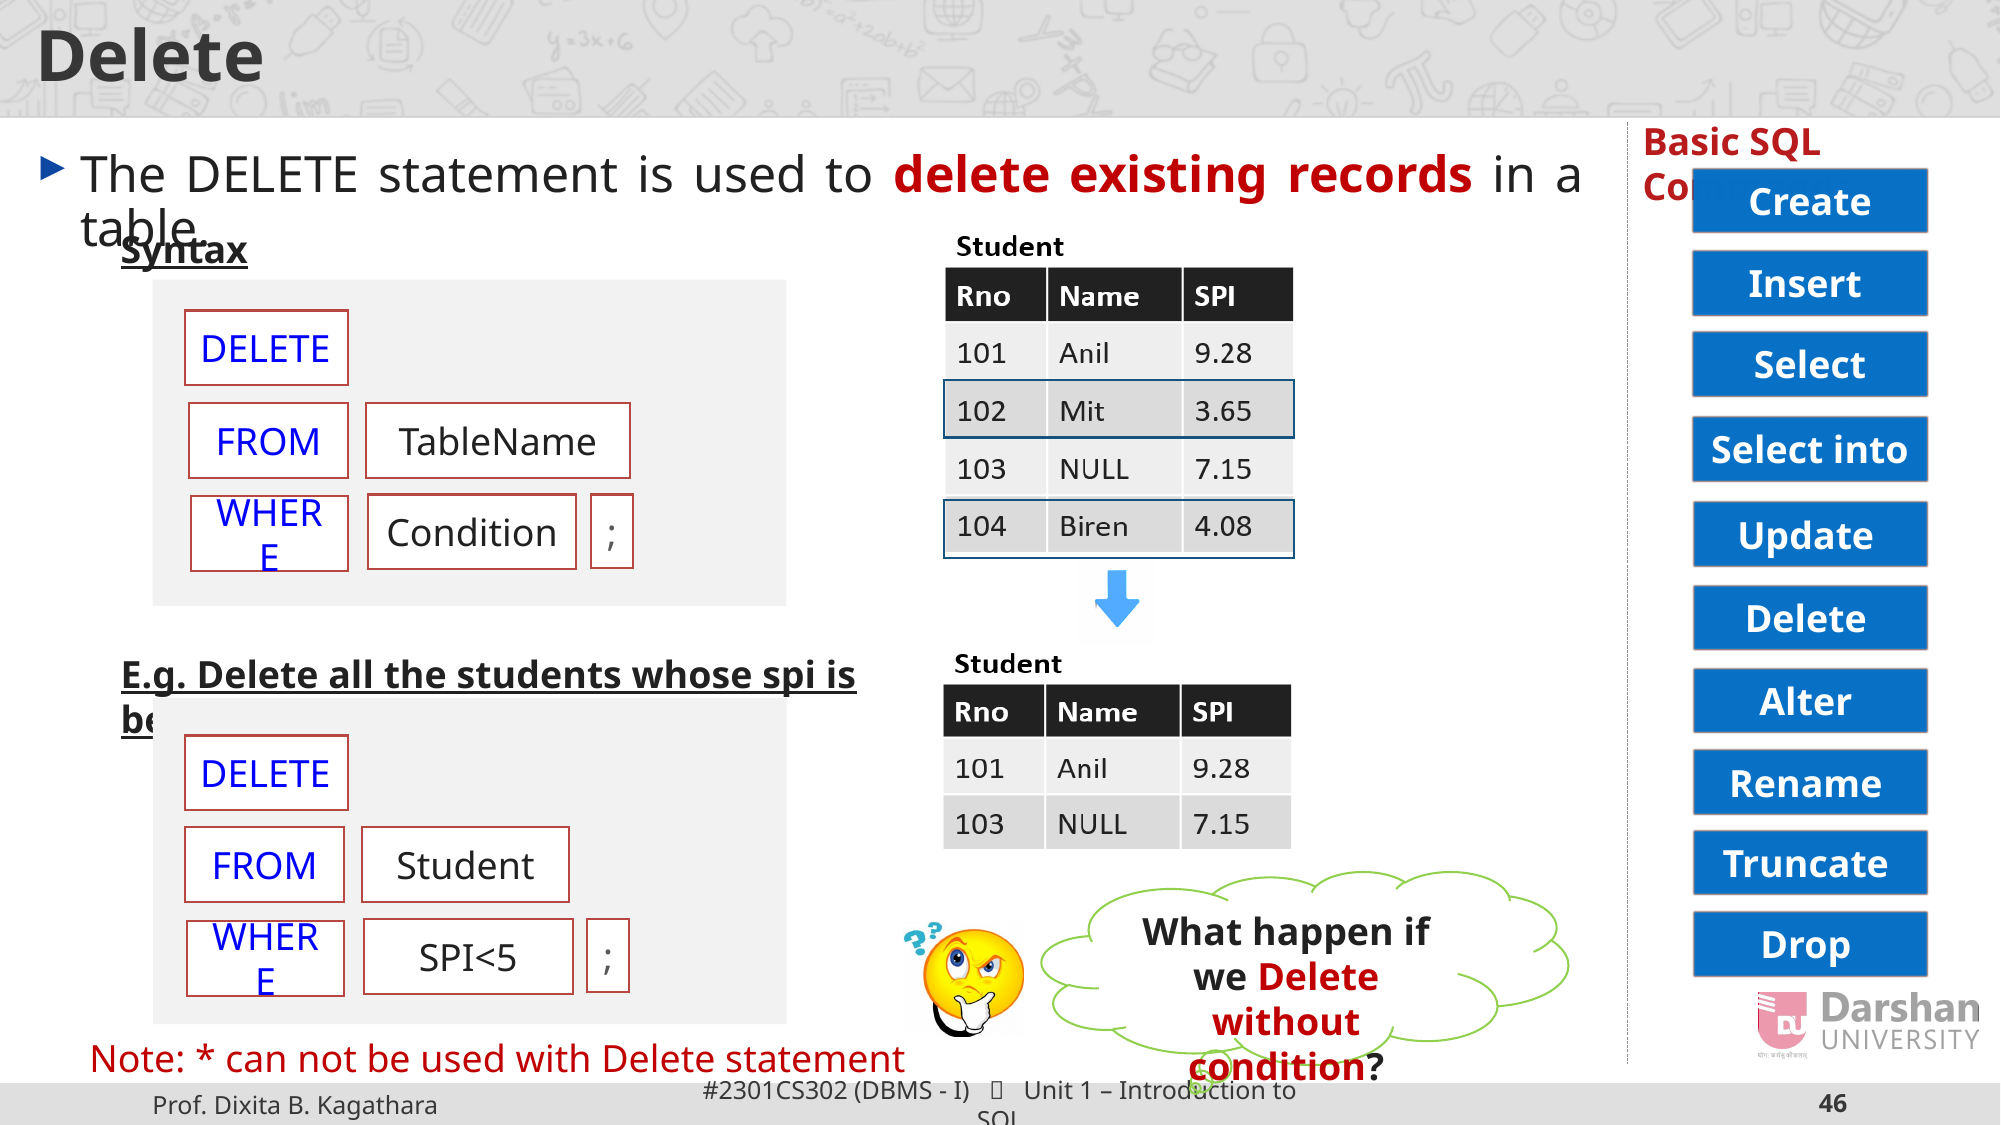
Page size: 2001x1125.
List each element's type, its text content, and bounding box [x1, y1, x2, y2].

text_box Select [1694, 333, 1926, 395]
text_box E.g. Delete all the students whose spi is below 5 [105, 643, 887, 749]
text_box Basic SQL Commands [1627, 111, 2000, 216]
text_box Drop [1695, 913, 1926, 975]
picture [941, 215, 1298, 860]
text_box Rename [1695, 751, 1926, 813]
text_box Insert [1694, 252, 1926, 314]
text_box Student [361, 826, 570, 903]
text_box FROM [188, 402, 349, 479]
text_box Delete [1695, 587, 1926, 648]
text_box SPI<5 [363, 918, 574, 995]
text_box ; [586, 918, 630, 993]
text_box DELETE [184, 734, 349, 811]
text_box ; [590, 493, 634, 569]
title Delete [0, 0, 2000, 117]
text_box Truncate [1695, 832, 1926, 893]
text_box Update [1695, 503, 1926, 565]
text_box Condition [367, 493, 577, 570]
text_box Select into [1694, 418, 1926, 480]
text_box Select into [1758, 992, 1979, 1059]
text_box FROM [184, 826, 345, 903]
text_box Create [1694, 170, 1927, 231]
text_box TableName [365, 402, 631, 479]
picture [903, 921, 1024, 1038]
text_box WHERE [190, 495, 349, 572]
text_box What happen if we Delete without condition? [1040, 870, 1570, 1095]
text_box [152, 697, 788, 1025]
text_box WHERE [186, 920, 345, 997]
text_box Alter [1695, 670, 1926, 731]
text_box Syntax [105, 218, 276, 279]
text_box DELETE [184, 309, 349, 386]
list The DELETE statement is used to delete existing records in a table. [21, 141, 1599, 1059]
text_box [152, 279, 787, 607]
text_box Note: * can not be used with Delete statement [21, 1036, 975, 1078]
